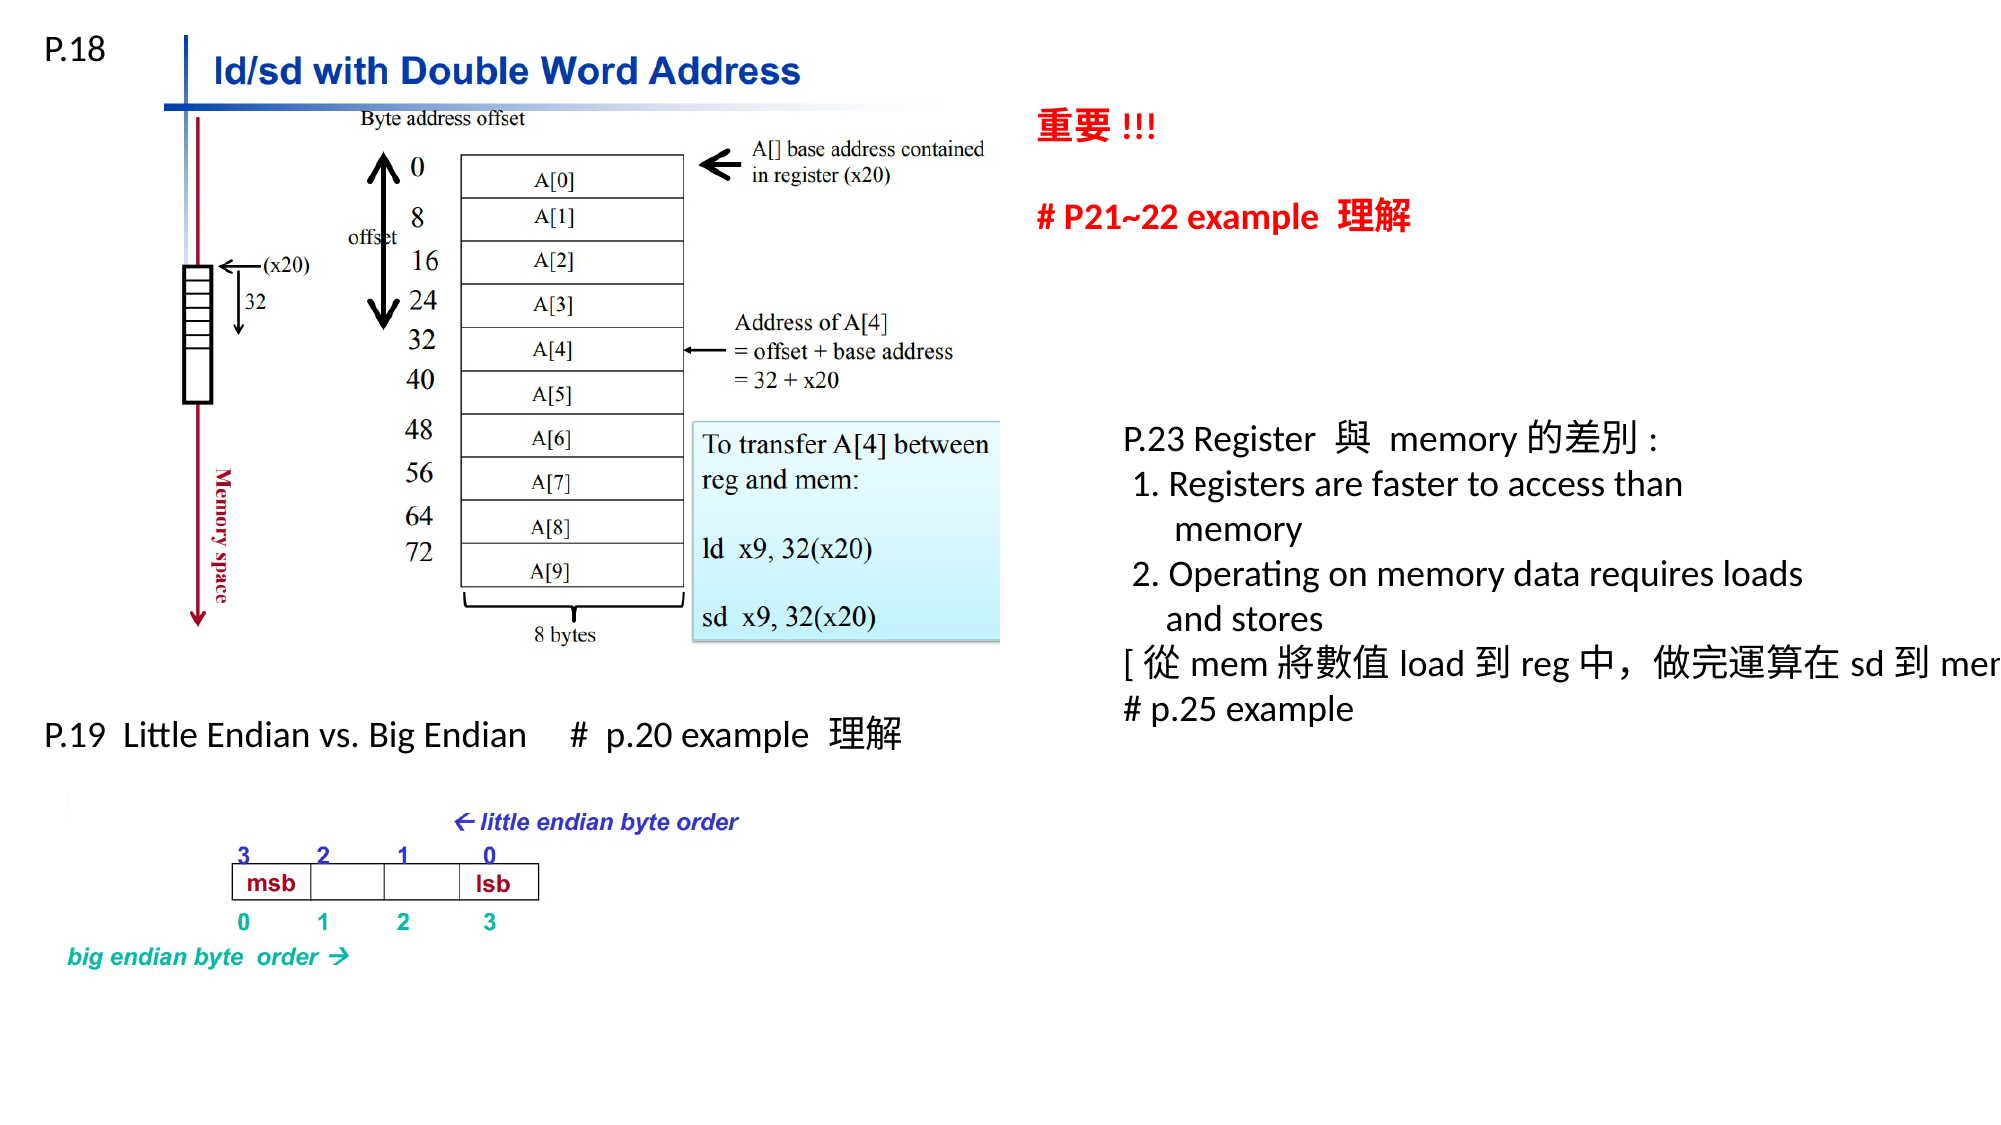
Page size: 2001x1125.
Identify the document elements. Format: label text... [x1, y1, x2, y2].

text_box P.23 Register 與 memory的差別: 1. Registers are faster to access than memory 2. Operating on memory data requires loads and stores [從mem將數值load到reg中，做完運算在sd到mem] # p.25 example [1108, 406, 2000, 827]
text_box P.19 Little Endian vs. Big Endian # p.20 example 理解 [29, 702, 921, 763]
picture [164, 32, 1001, 650]
text_box P.18 [29, 16, 122, 122]
picture [46, 791, 743, 978]
text_box 重要!!! # P21~22 example 理解 [1021, 94, 1461, 245]
